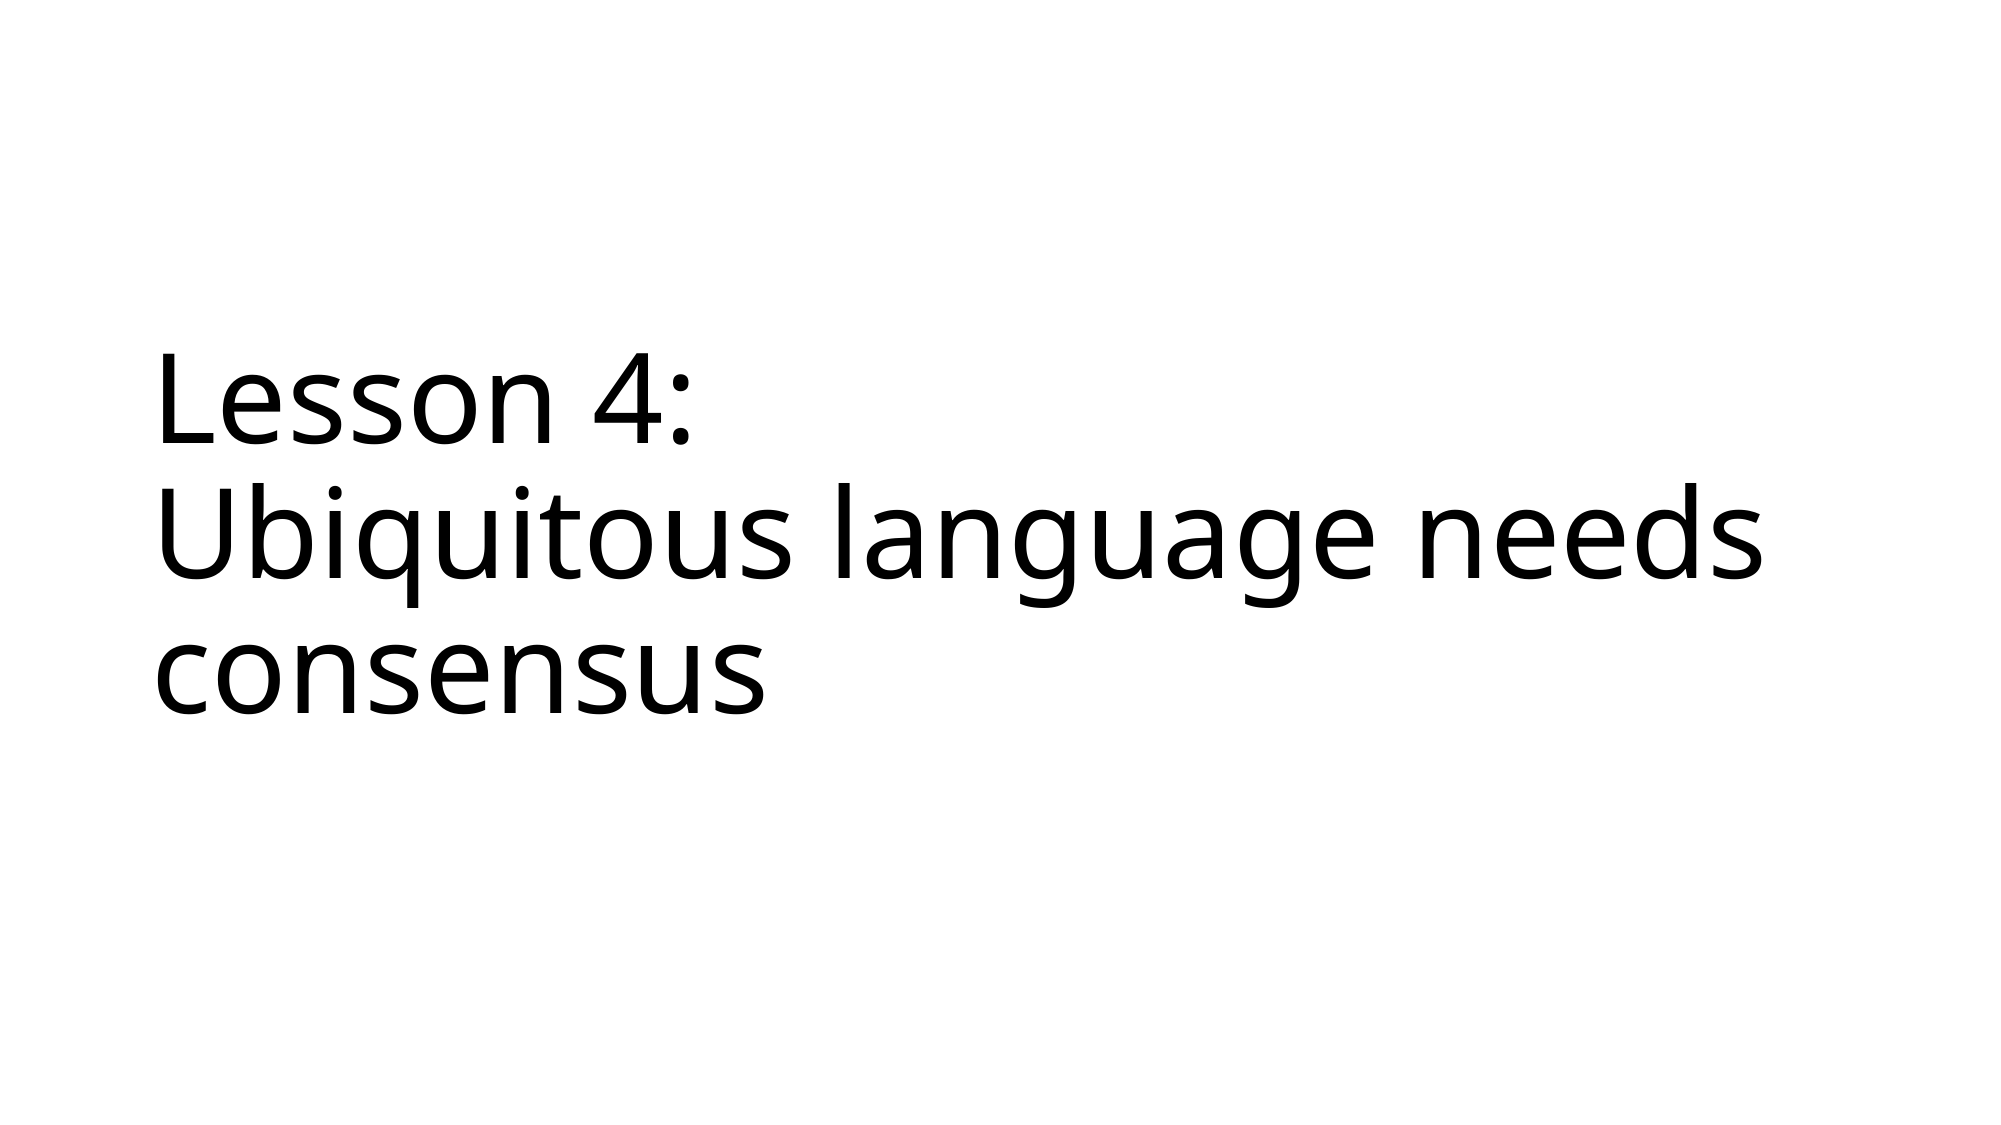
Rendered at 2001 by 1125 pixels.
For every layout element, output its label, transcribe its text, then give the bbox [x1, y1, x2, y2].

title Lesson 4: Ubiquitous language needs consensus [136, 280, 1862, 749]
